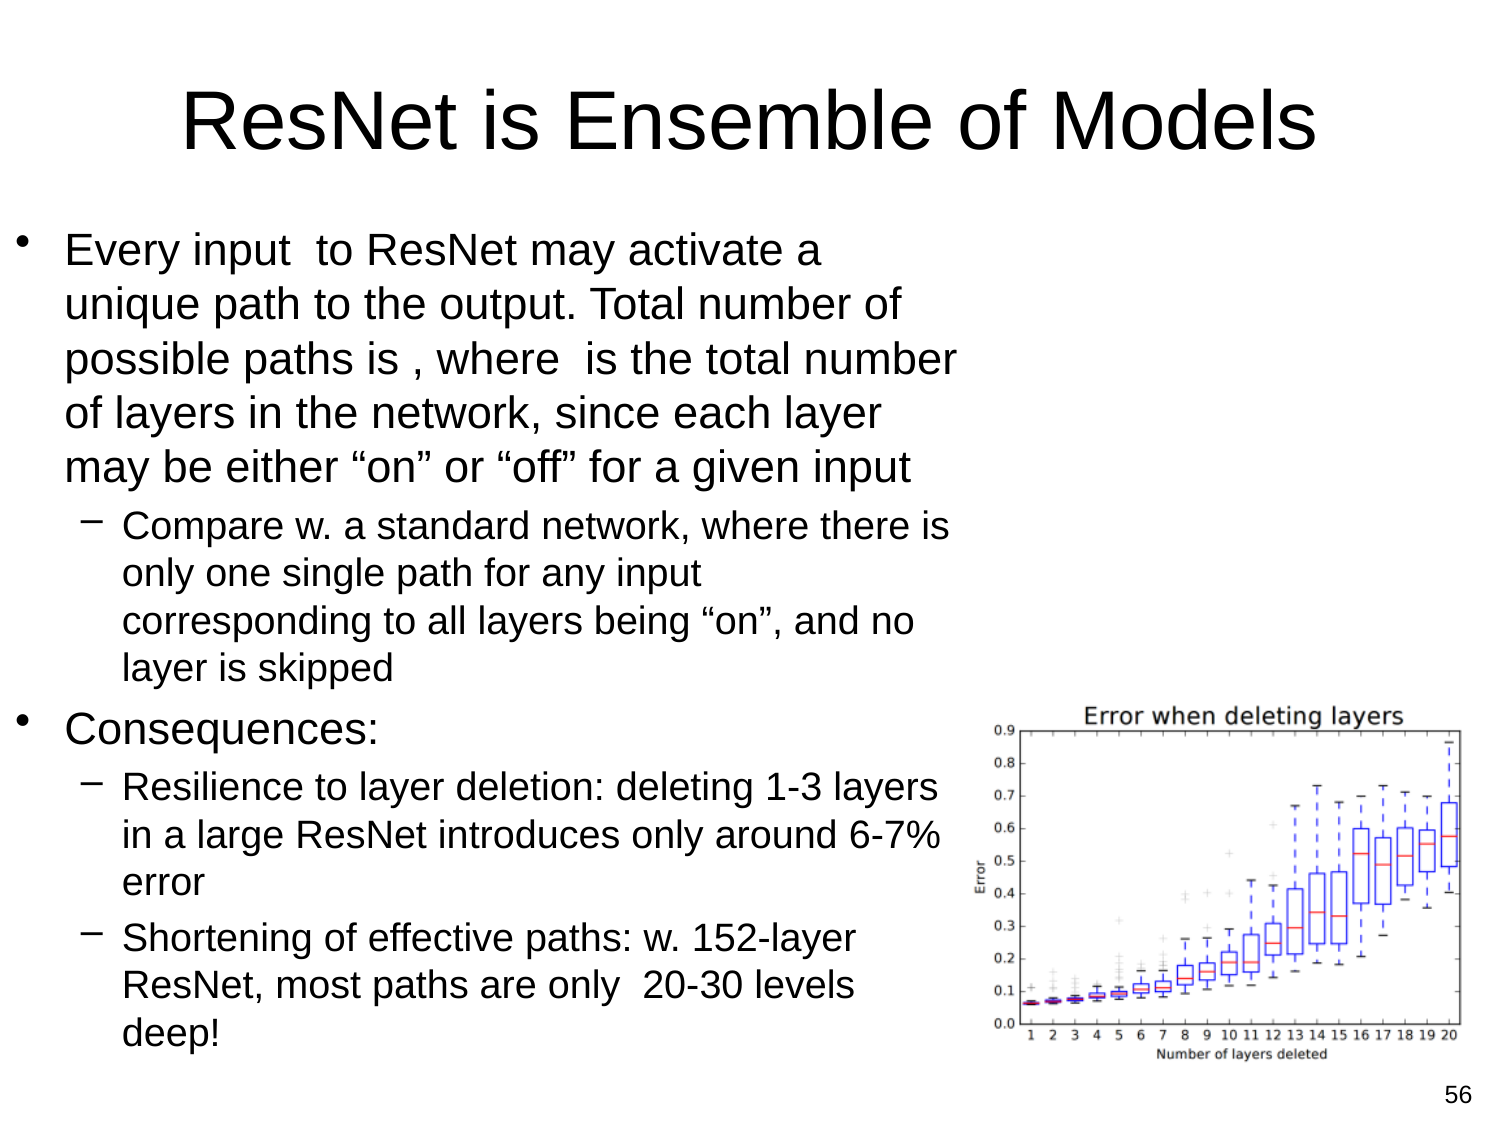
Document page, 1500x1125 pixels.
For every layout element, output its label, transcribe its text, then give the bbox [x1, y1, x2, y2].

title ResNet is Ensemble of Models [74, 44, 1426, 188]
slide_number 56 [1137, 1086, 1488, 1112]
picture [925, 668, 1500, 1077]
